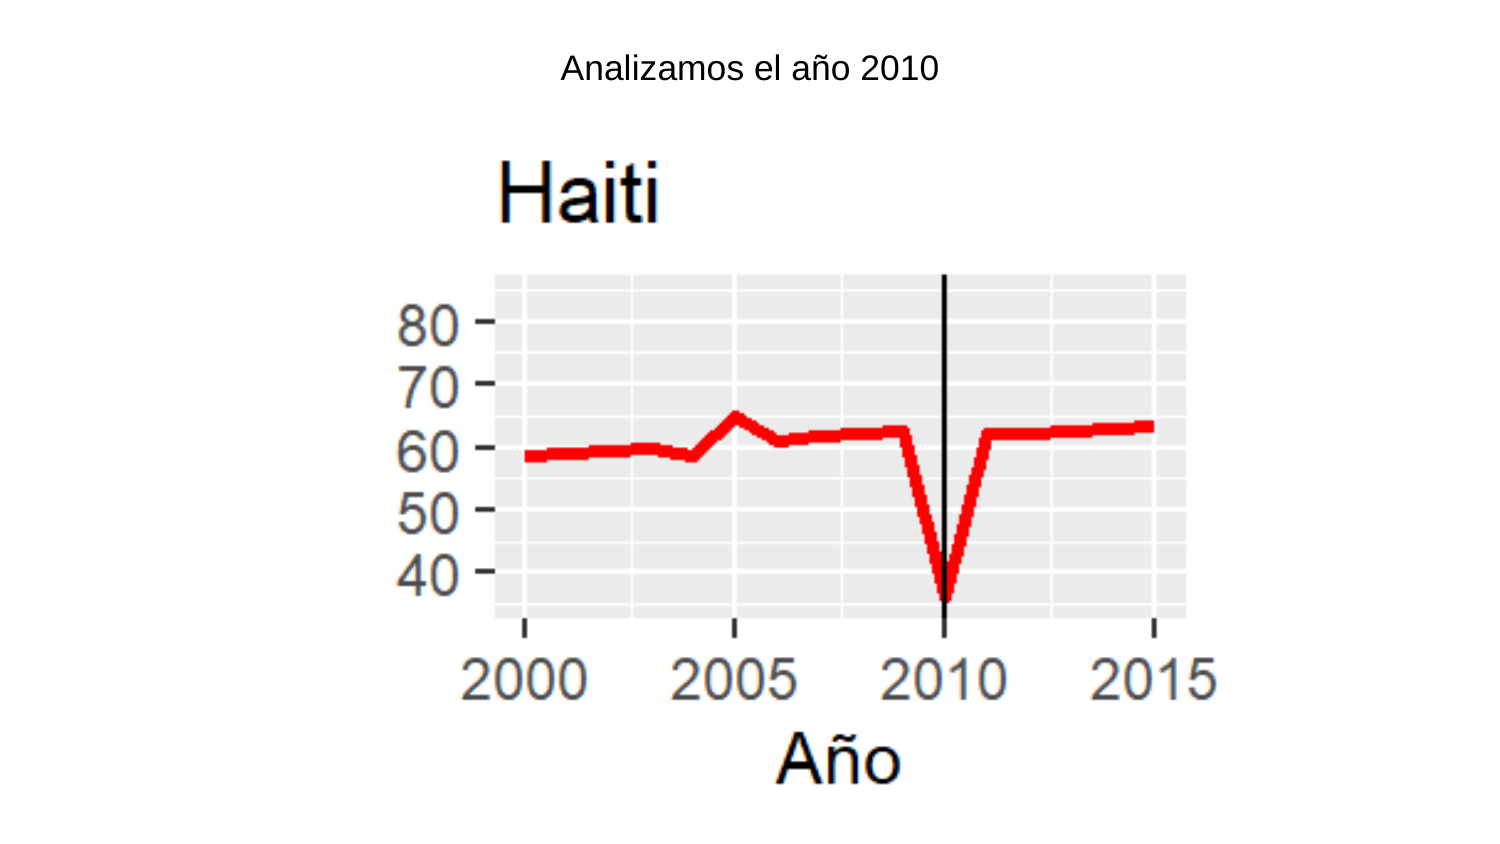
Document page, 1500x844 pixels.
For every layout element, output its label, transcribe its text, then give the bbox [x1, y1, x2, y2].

text_box Analizamos el año 2010 [276, 30, 1224, 103]
picture [275, 122, 1225, 834]
